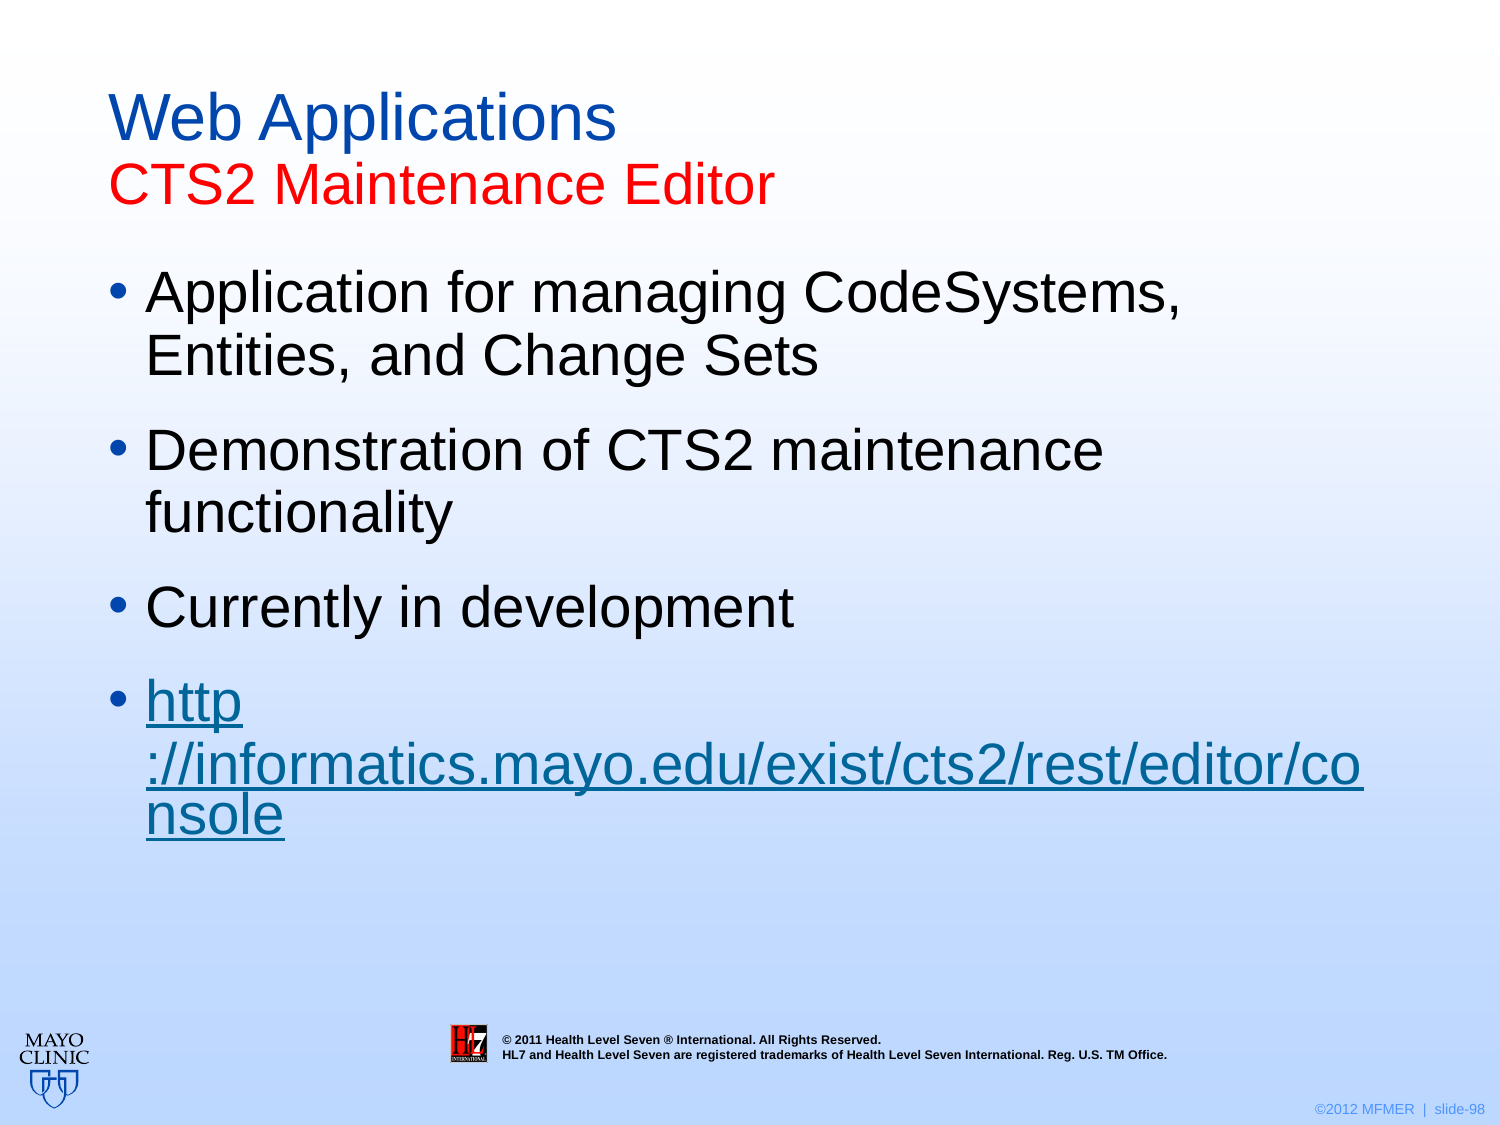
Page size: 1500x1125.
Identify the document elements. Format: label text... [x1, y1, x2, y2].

picture [0, 0, 1500, 1125]
title Web Applications CTS2 Maintenance Editor [108, 0, 1392, 224]
list Application for managing CodeSystems, Entities, and Change Sets Demonstration of CTS2 maintenance functionality Currently in development http://informatics.mayo.edu/exist/cts2/rest/editor/console [108, 224, 1392, 1013]
